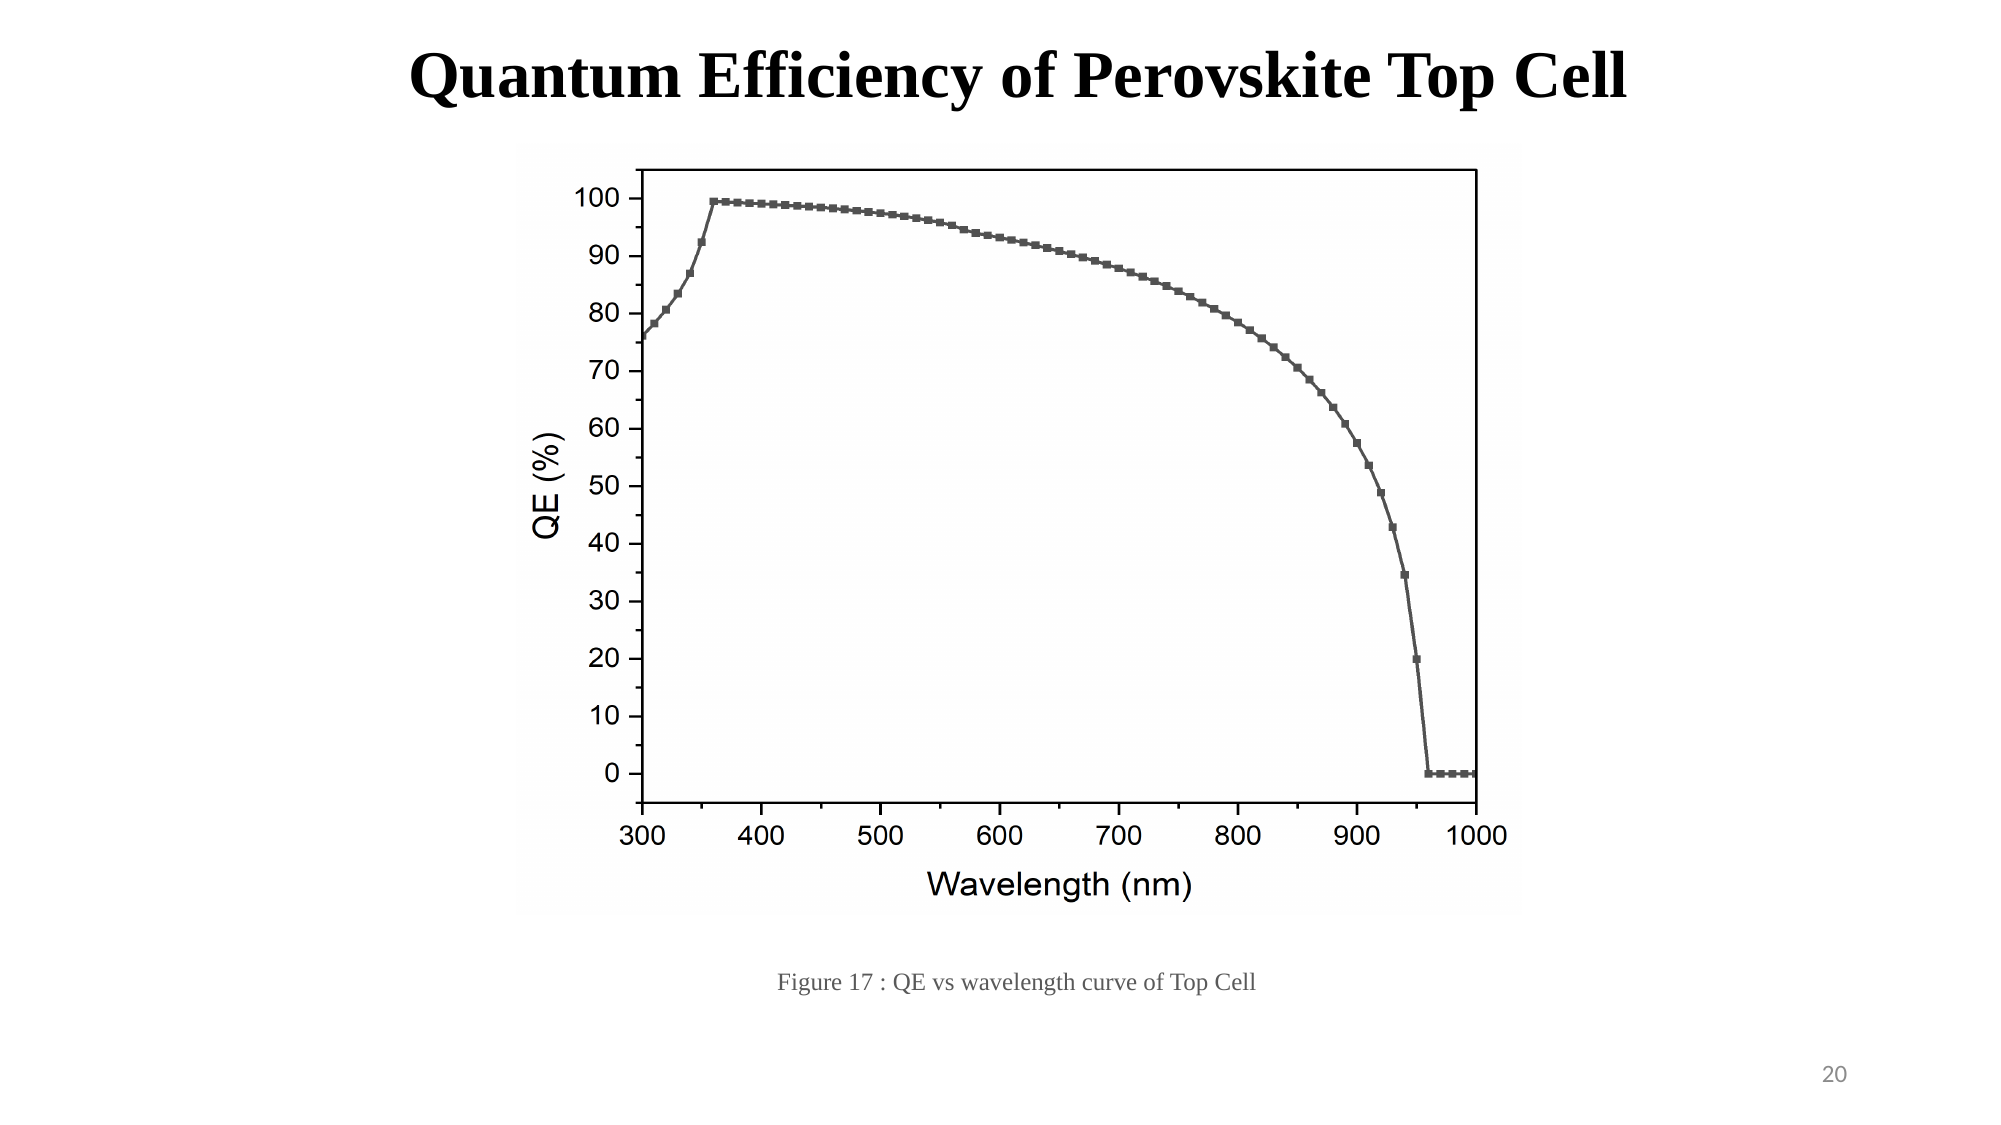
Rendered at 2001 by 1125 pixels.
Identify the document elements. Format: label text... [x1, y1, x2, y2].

text_box Figure 17 : QE vs wavelength curve of Top Cell [516, 943, 1517, 1004]
picture [516, 143, 1522, 915]
slide_number 20 [1412, 1042, 1863, 1103]
text_box Quantum Efficiency of Perovskite Top Cell [238, 36, 1800, 115]
